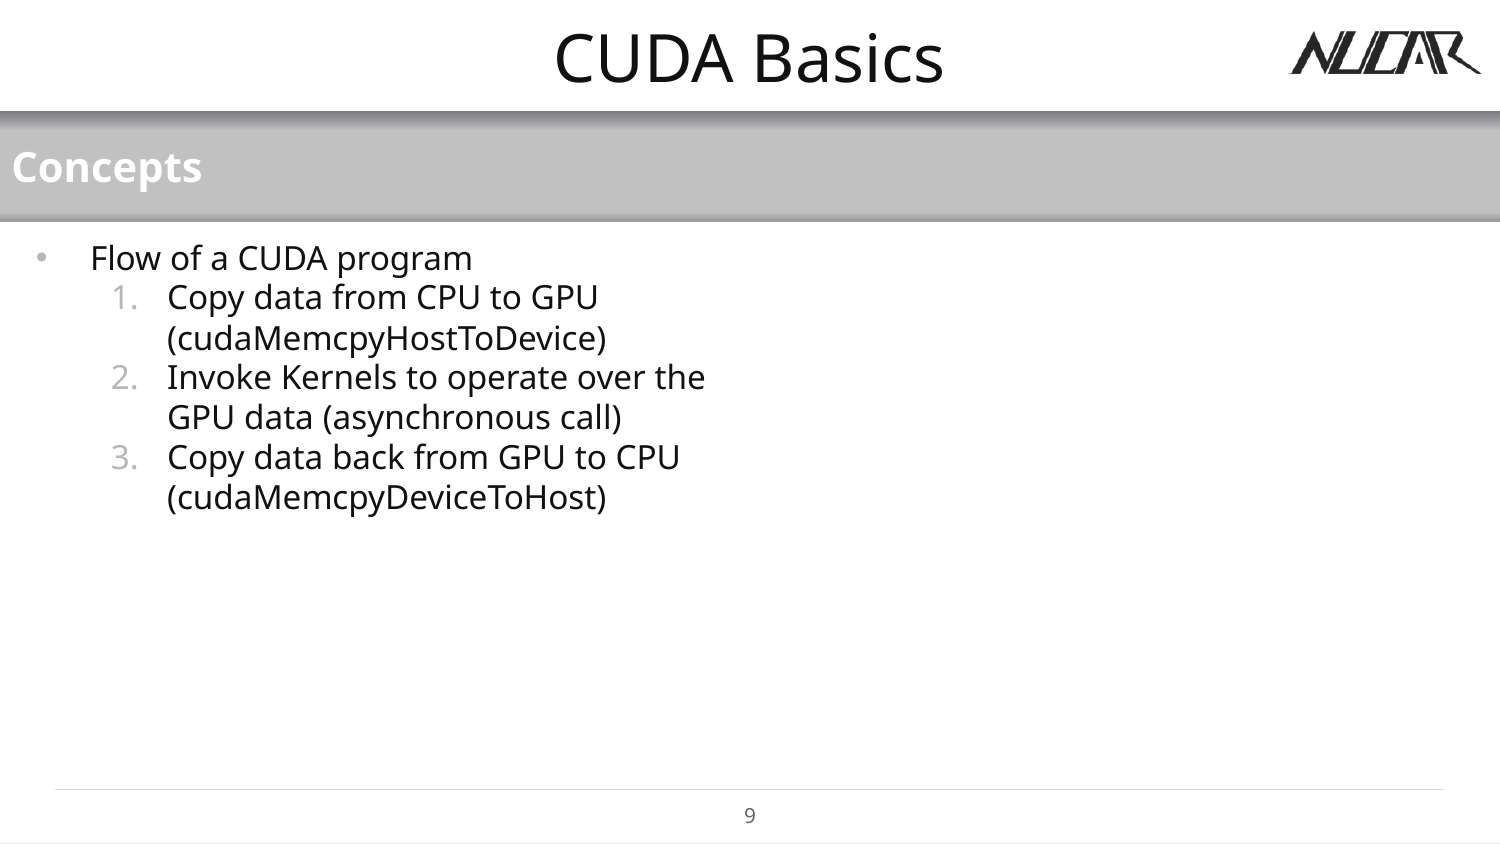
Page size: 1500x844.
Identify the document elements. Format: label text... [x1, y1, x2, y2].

slide_number 9 [97, 789, 1403, 844]
text_box Concepts [0, 133, 218, 199]
list Flow of a CUDA program Copy data from CPU to GPU (cudaMemcpyHostToDevice) Invoke Kernels to operate over the GPU data (asynchronous call) Copy data back from GPU to CPU (cudaMemcpyDeviceToHost) [0, 221, 1500, 735]
title CUDA Basics [97, 0, 1403, 111]
